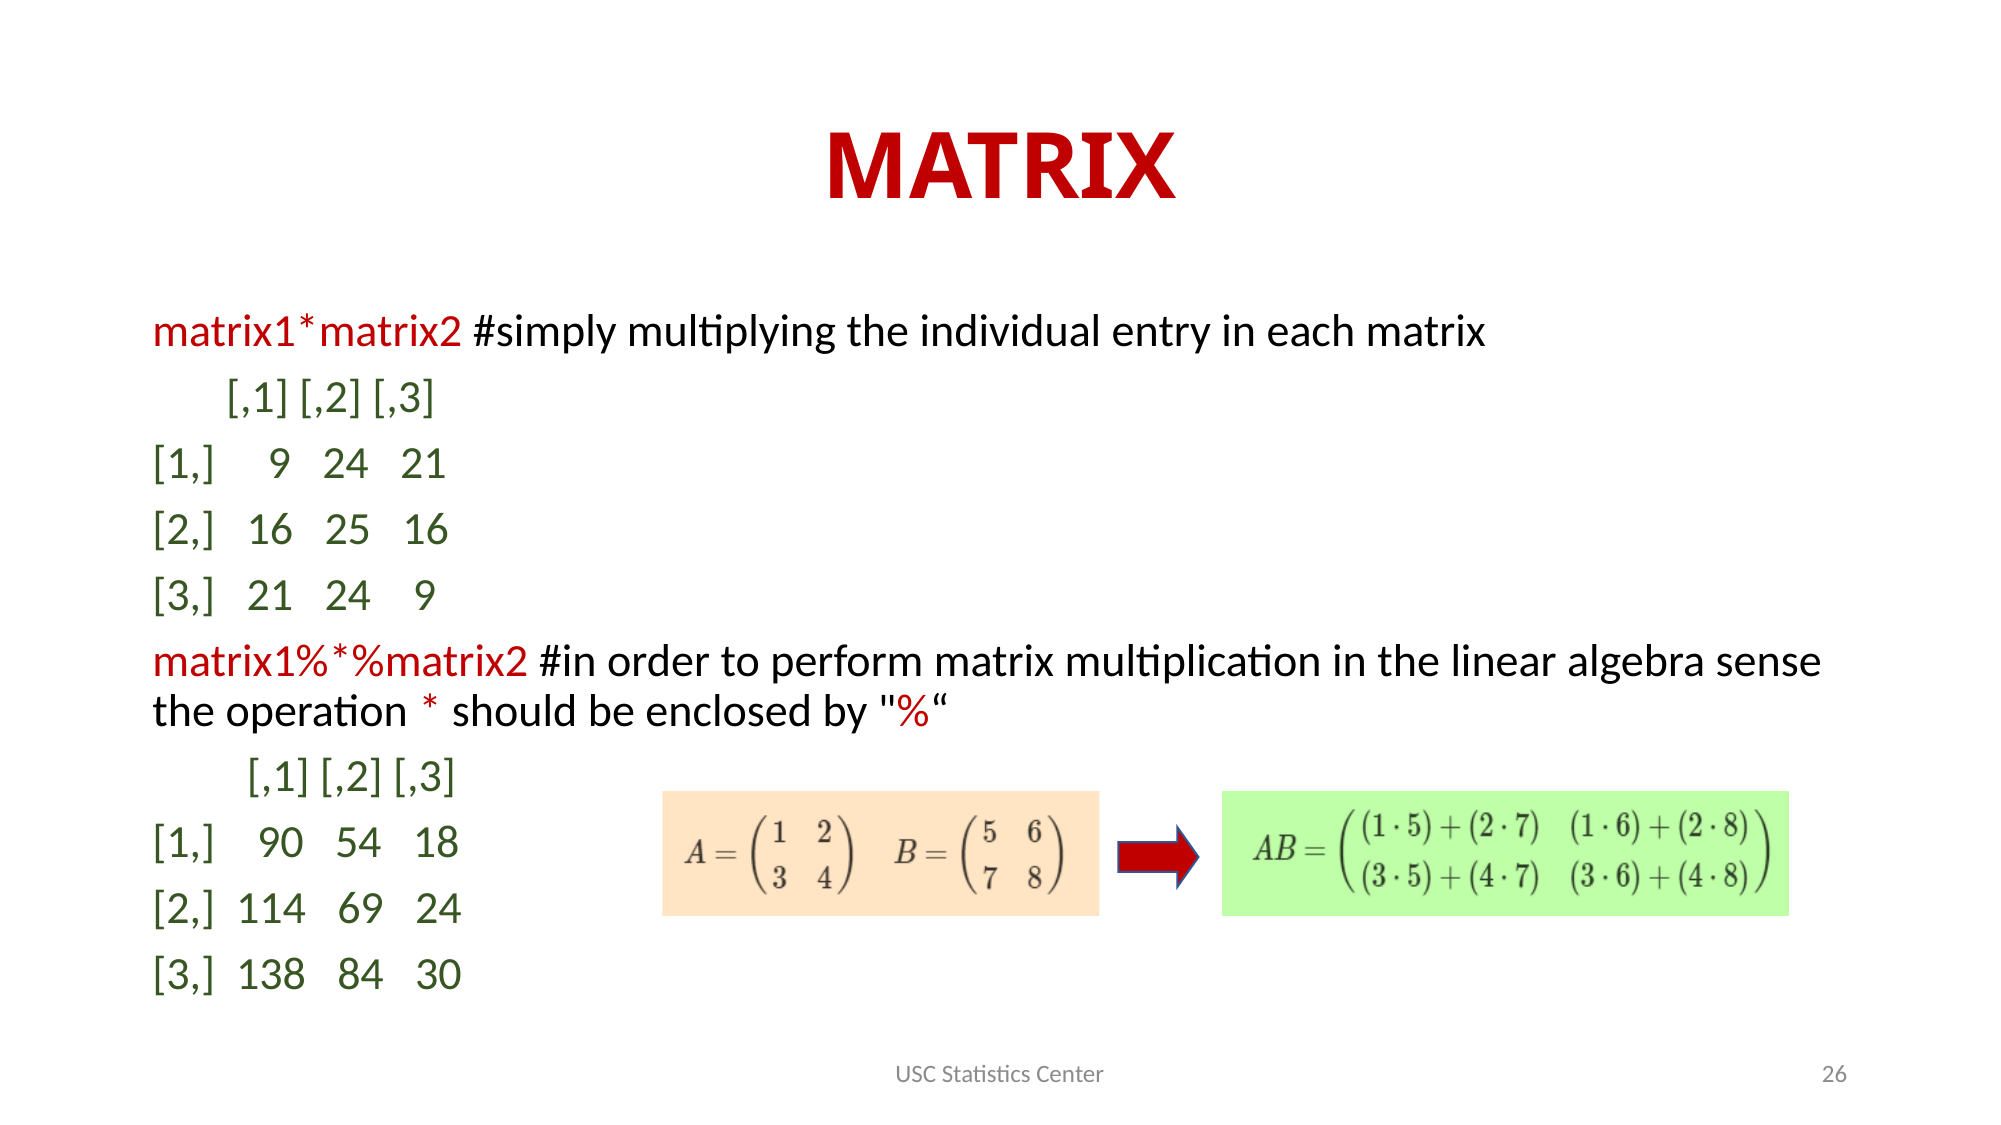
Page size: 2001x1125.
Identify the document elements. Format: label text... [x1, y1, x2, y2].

list matrix1*matrix2 #simply multiplying the individual entry in each matrix [,1] [,2] [,3] [1,] 9 24 21 [2,] 16 25 16 [3,] 21 24 9 matrix1%*%matrix2 #in order to perform matrix multiplication in the linear algebra sense the operation * should be enclosed by "%“ [,1] [,2] [,3] [1,] 90 54 18 [2,] 114 69 24 [3,] 138 84 30 [137, 299, 1863, 1014]
slide_number 26 [1412, 1042, 1863, 1103]
picture [1221, 791, 1789, 916]
text_box [1117, 823, 1200, 891]
picture [662, 791, 1100, 916]
footer USC Statistics Center [662, 1042, 1338, 1103]
title MATRIX [137, 59, 1863, 278]
